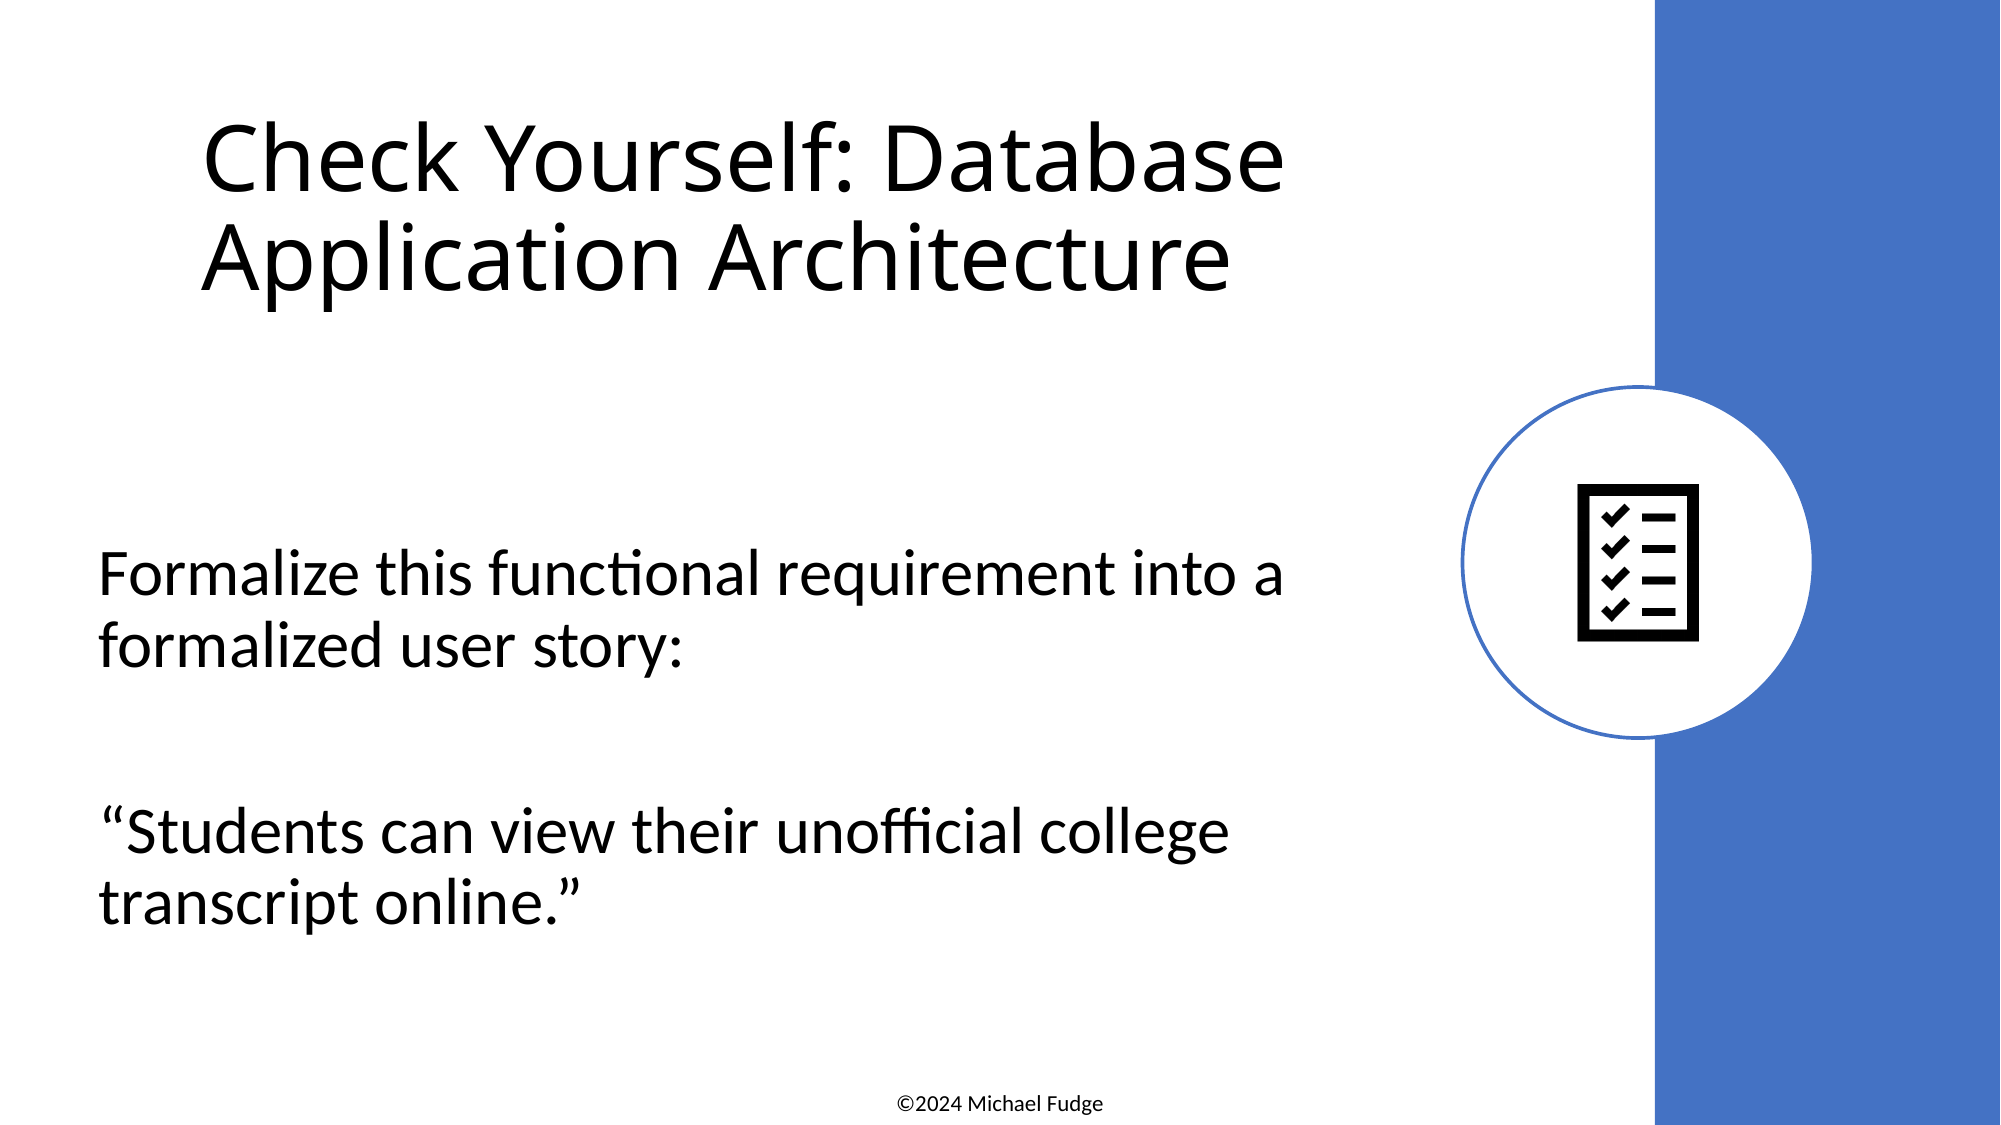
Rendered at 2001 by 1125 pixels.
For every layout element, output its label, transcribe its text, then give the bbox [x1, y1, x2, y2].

title Check Yourself: Database Application Architecture [186, 102, 1413, 321]
picture [1544, 468, 1732, 657]
text_box [1461, 385, 1815, 740]
text_box [1654, 0, 2000, 1125]
list Formalize this functional requirement into a formalized user story: “Students can view their unofficial college transcript online.” [83, 352, 1381, 1125]
